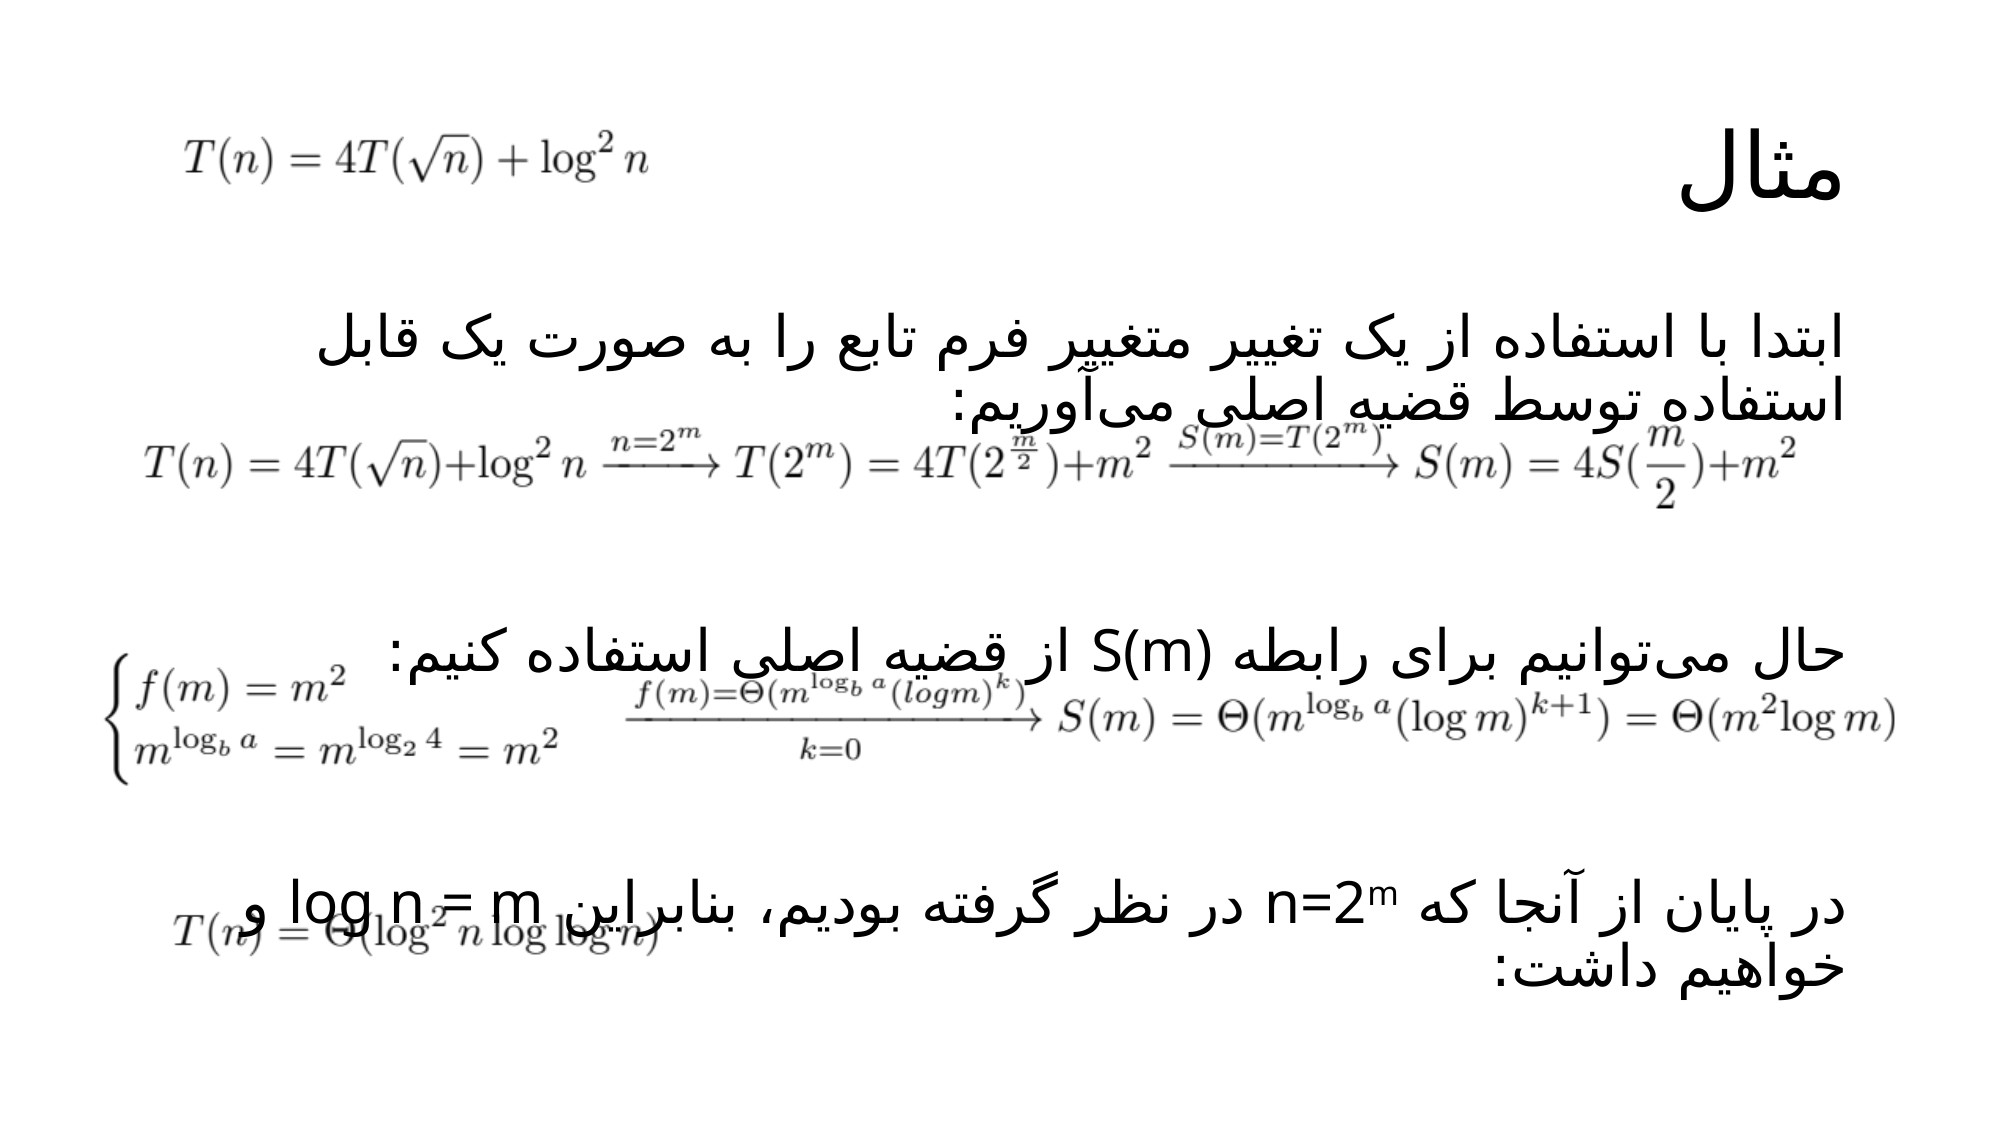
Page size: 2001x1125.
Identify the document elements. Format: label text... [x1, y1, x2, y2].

list ابتدا با استفاده از یک تغییر متغییر فرم تابع را به صورت یک قابل استفاده توسط قضیه اصلی می‌آوریم: حال می‌توانیم برای رابطه S(m) از قضیه اصلی استفاده کنیم: در پایان از آنجا که n=2m در نظر گرفته بودیم، بنابراین log n = m و خواهیم داشت: [137, 792, 1863, 1014]
picture [165, 891, 668, 958]
list ابتدا با استفاده از یک تغییر متغییر فرم تابع را به صورت یک قابل استفاده توسط قضیه اصلی می‌آوریم: حال می‌توانیم برای رابطه S(m) از قضیه اصلی استفاده کنیم: در پایان از آنجا که n=2m در نظر گرفته بودیم، بنابراین log n = m و خواهیم داشت: [137, 299, 1863, 648]
picture [98, 648, 1895, 792]
picture [183, 127, 649, 185]
picture [143, 420, 1796, 509]
title مثال [137, 59, 1863, 278]
